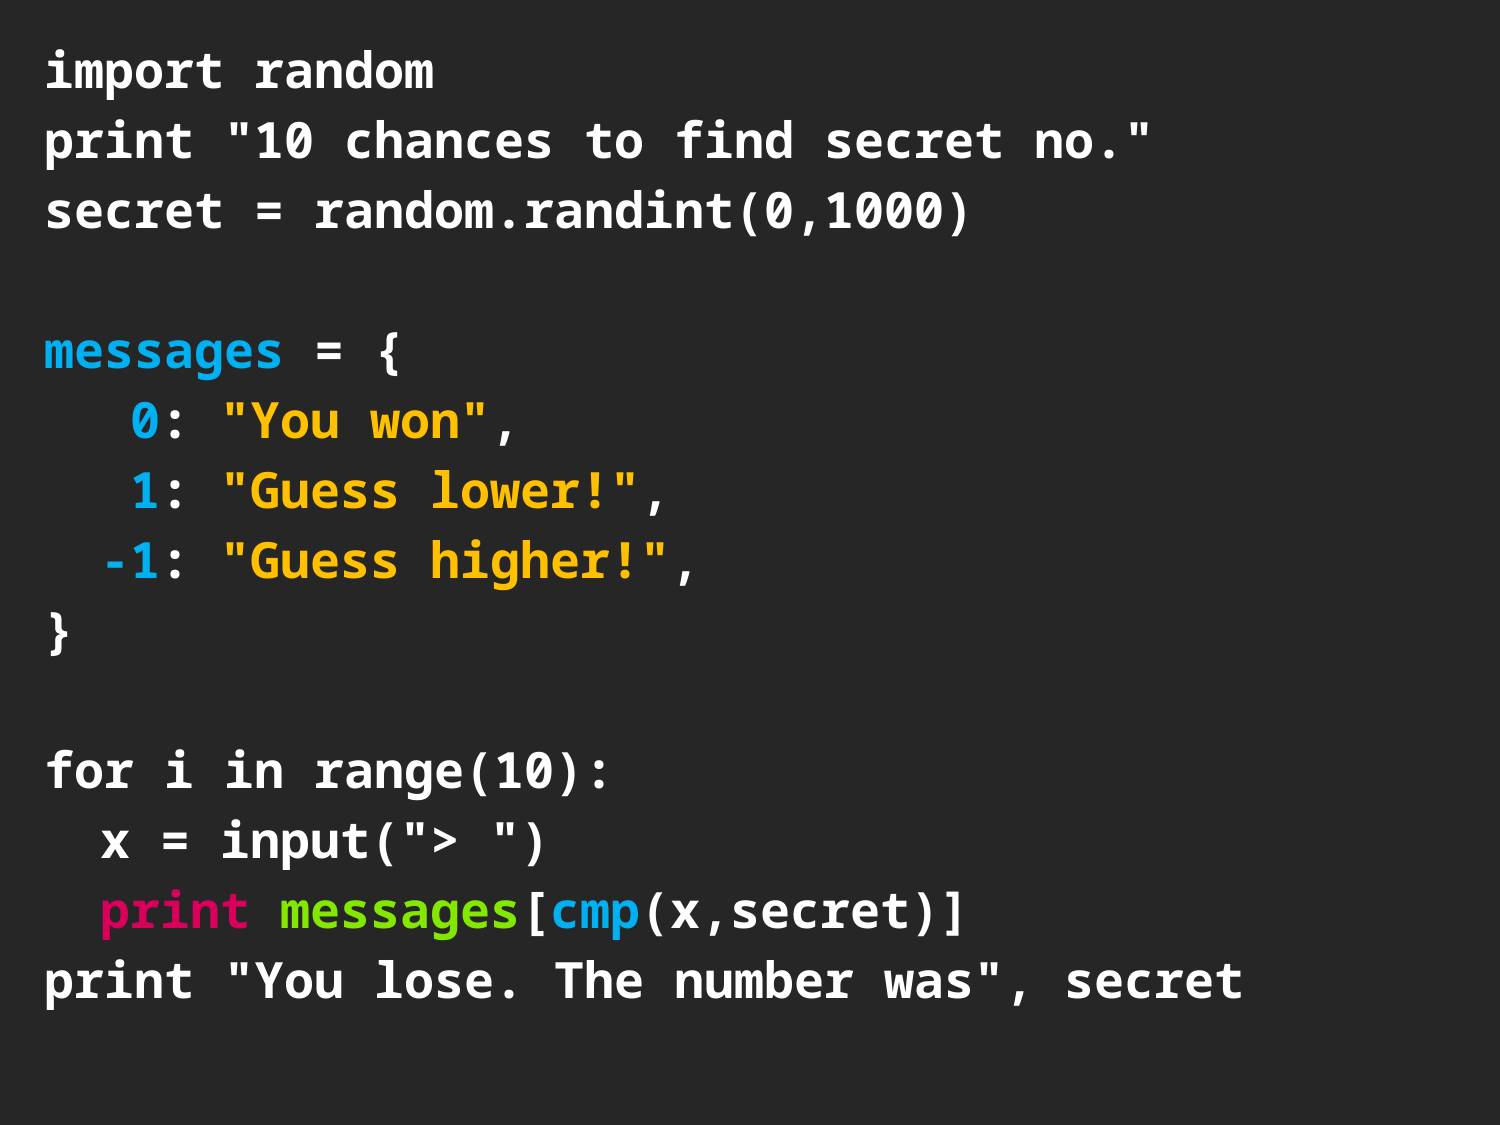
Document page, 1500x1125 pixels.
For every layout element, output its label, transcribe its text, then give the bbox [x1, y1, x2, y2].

list import random print "10 chances to find secret no." secret = random.randint(0,1000) messages = { 0: "You won", 1: "Guess lower!", -1: "Guess higher!", } for i in range(10): x = input("> ") print messages[cmp(x,secret)] print "You lose. The number was", secret [29, 30, 1471, 1094]
